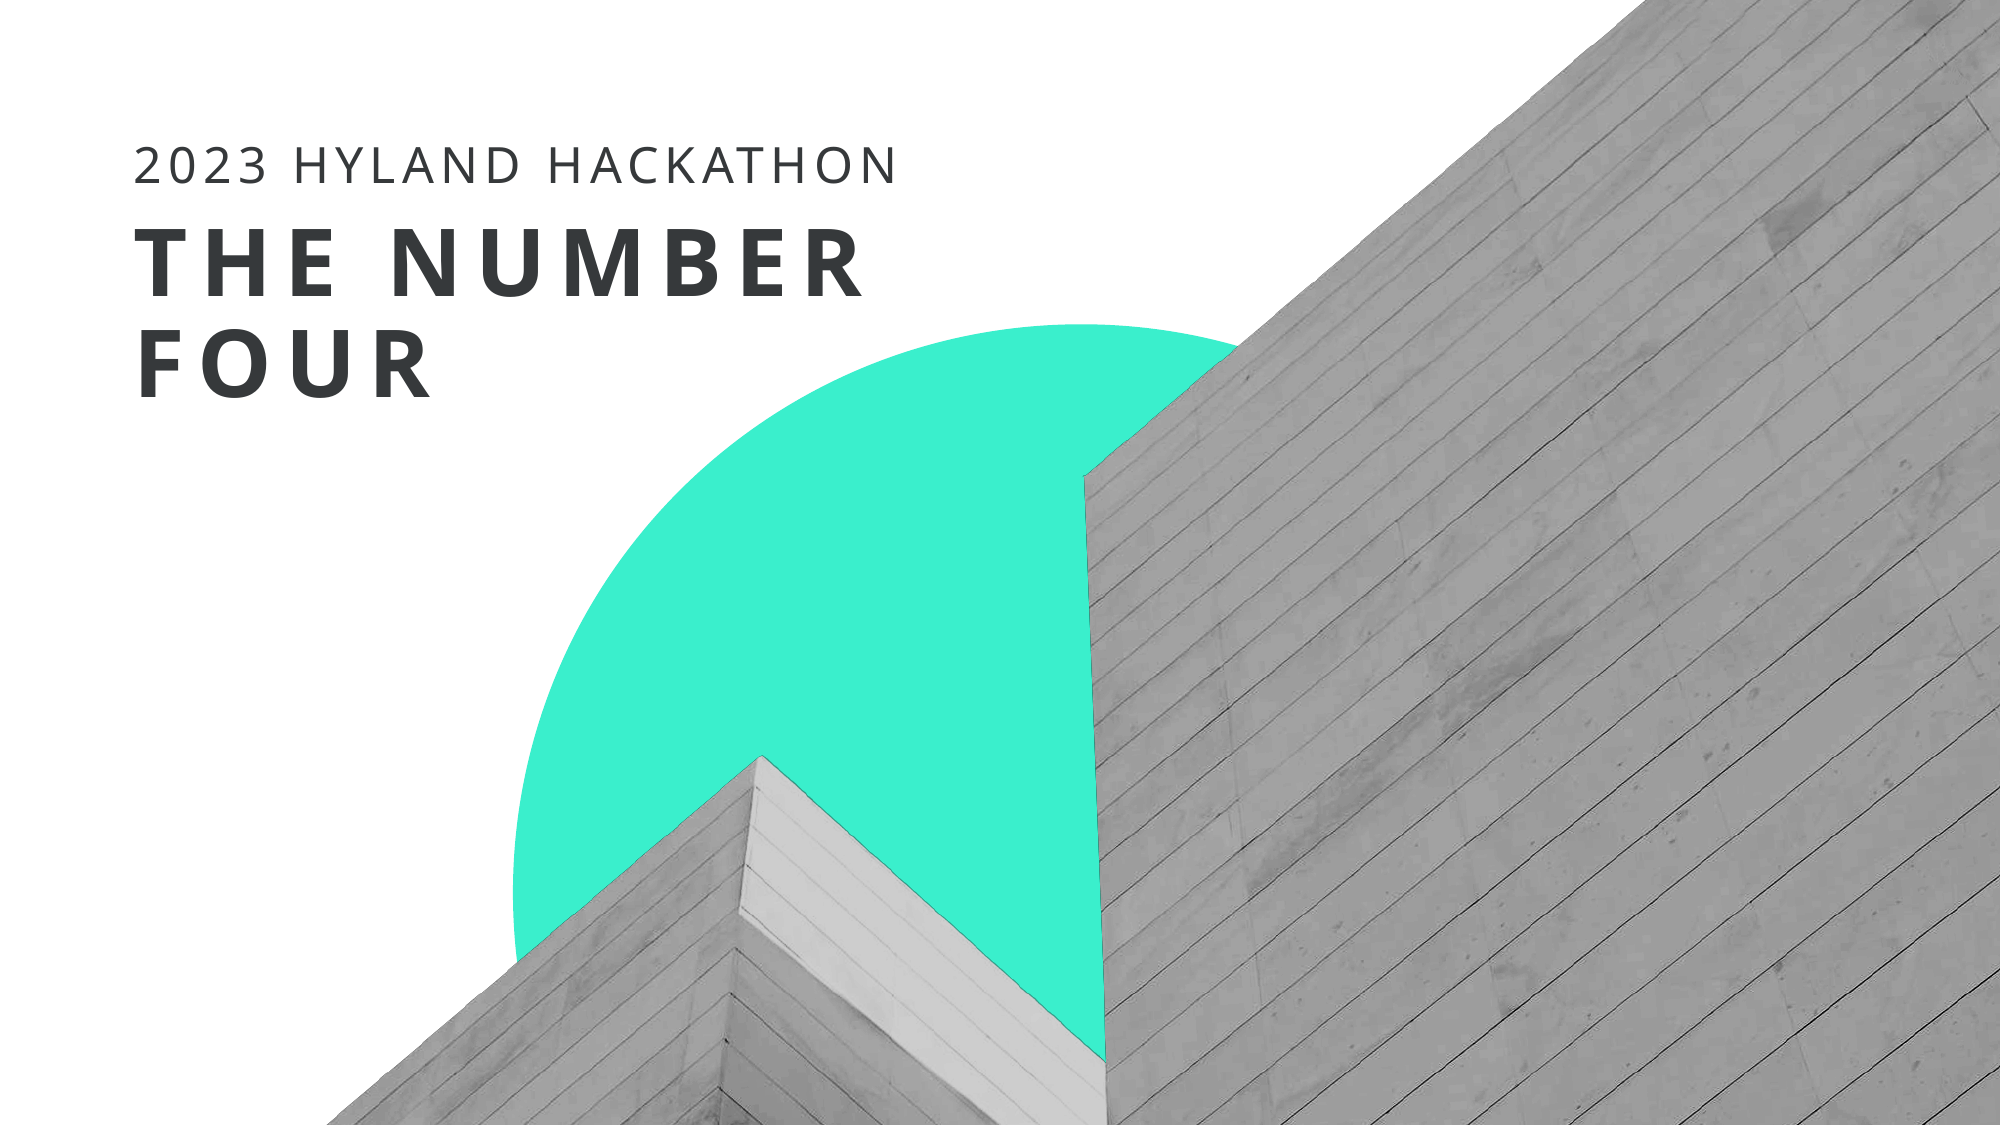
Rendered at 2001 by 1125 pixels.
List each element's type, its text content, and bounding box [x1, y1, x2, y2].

title The Number Four [133, 215, 1156, 778]
picture [124, 0, 2000, 1125]
subtitle 2023 Hyland Hackathon [133, 103, 1351, 199]
